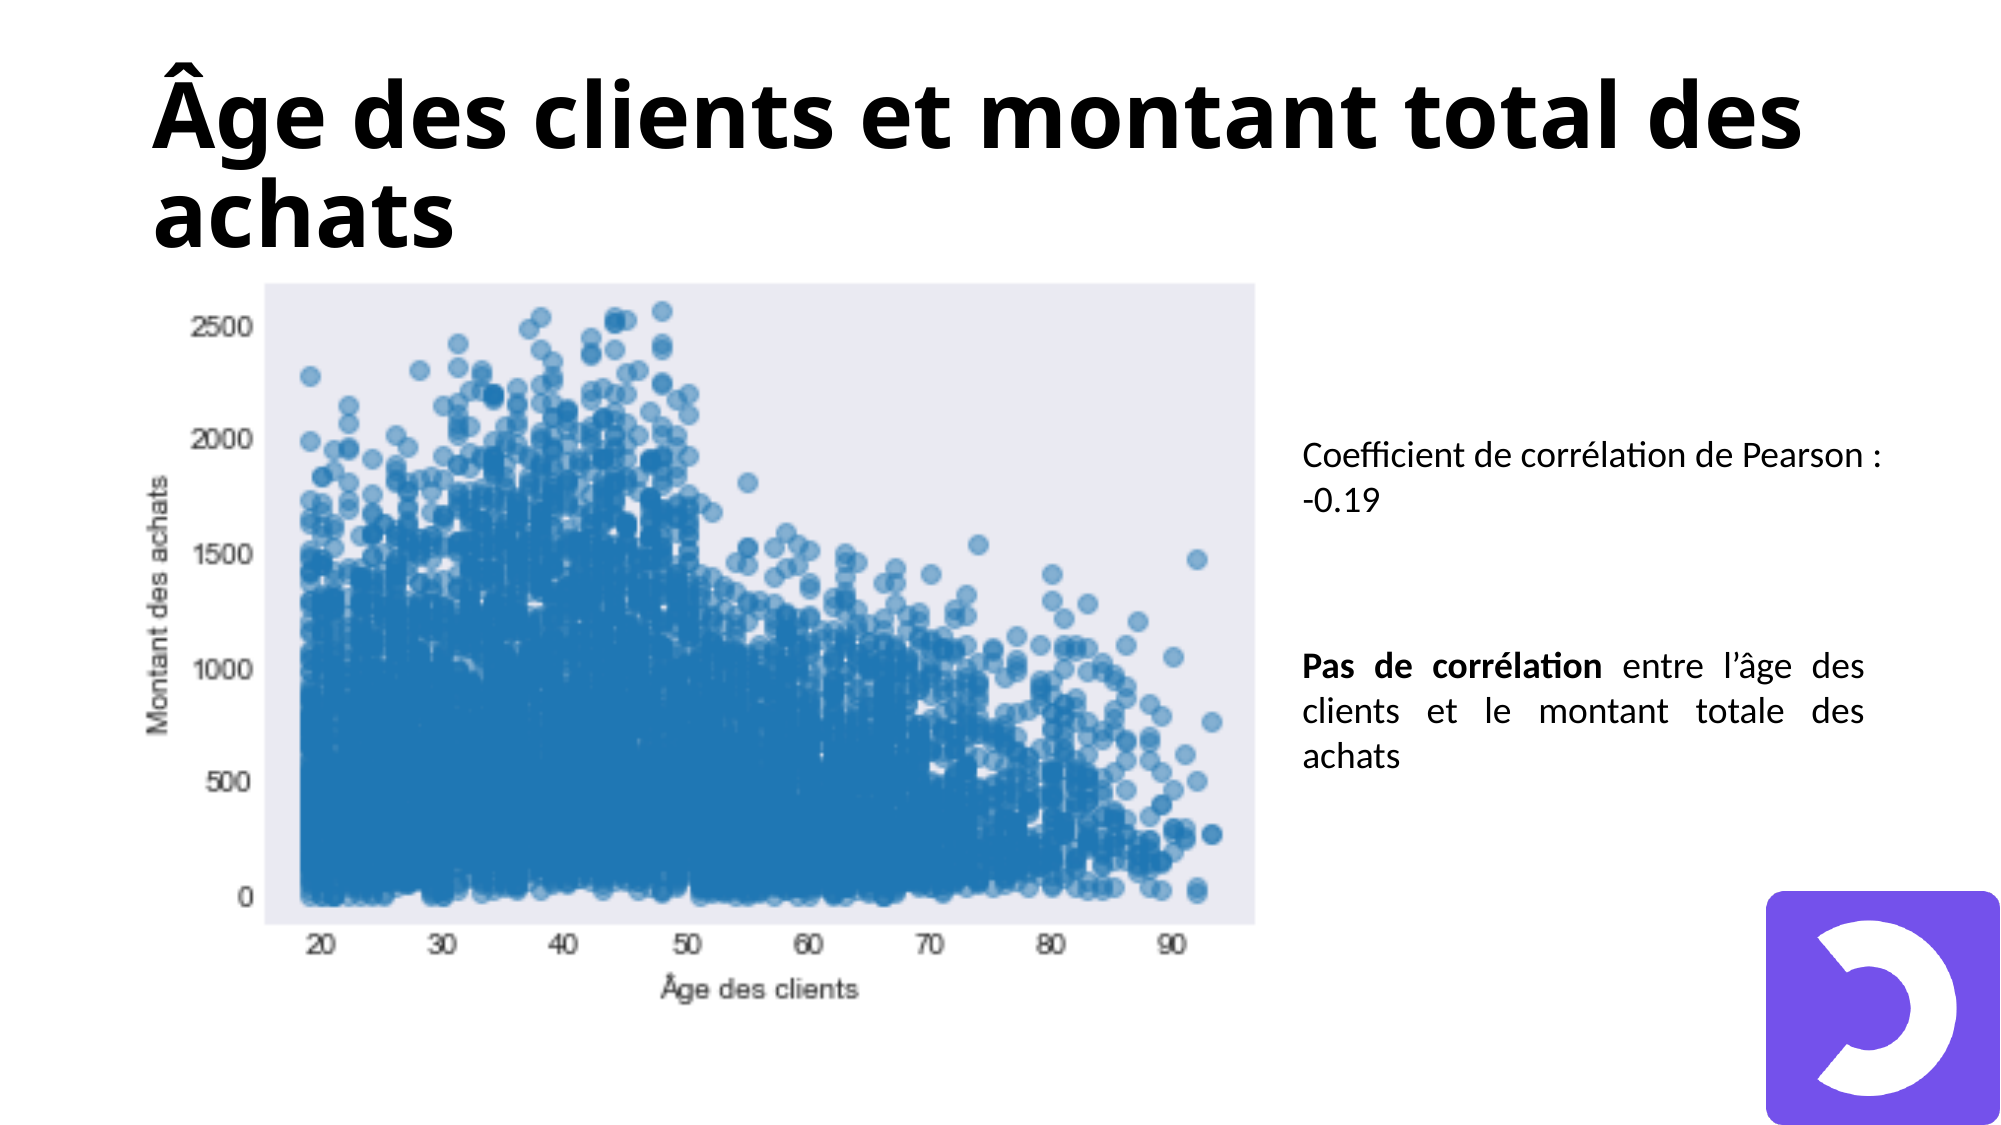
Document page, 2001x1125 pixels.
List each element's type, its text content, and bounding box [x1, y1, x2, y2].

picture [1766, 891, 2000, 1125]
text_box Pas de corrélation entre l’âge des clients et le montant totale des achats [1287, 634, 1880, 784]
title Âge des clients et montant total des achats [137, 59, 1863, 278]
text_box Coefficient de corrélation de Pearson : -0.19 [1287, 422, 1963, 528]
picture [137, 277, 1266, 1012]
